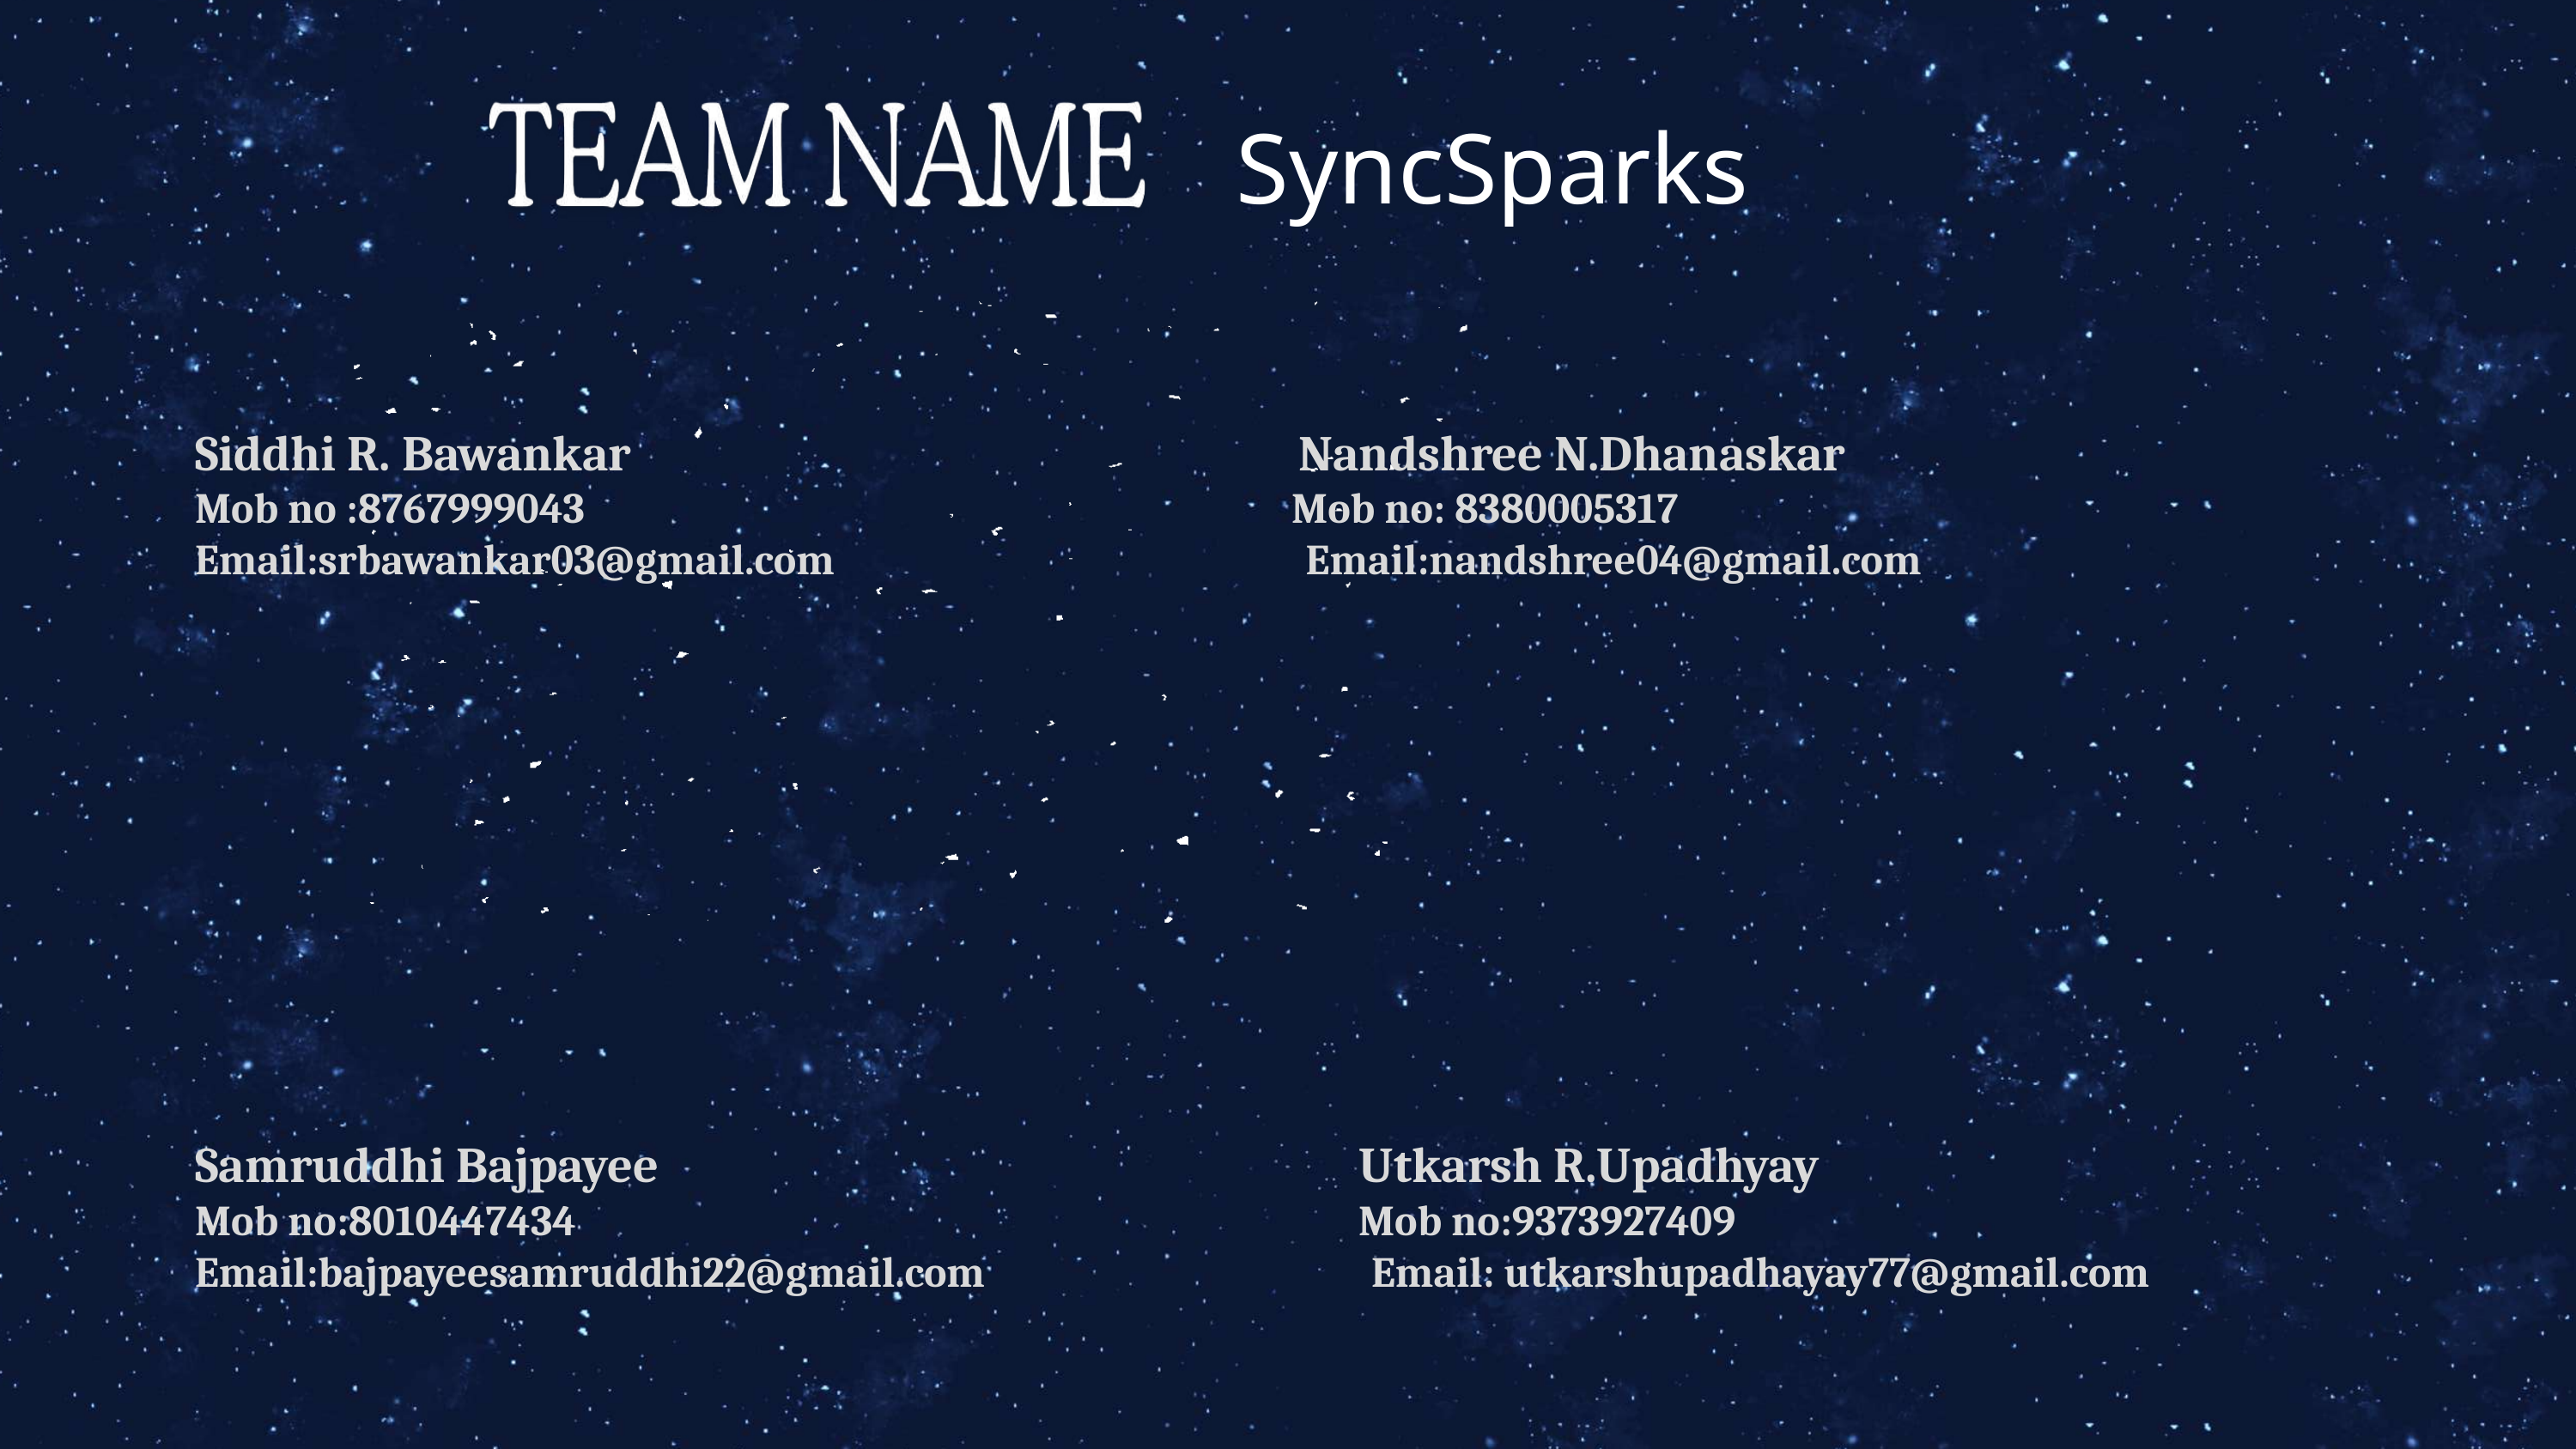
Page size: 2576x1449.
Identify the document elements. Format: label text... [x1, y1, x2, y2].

title Siddhi R. Bawankar Nandshree N.Dhanaskar Mob no :8767999043 Mob no: 8380005317 Email:srbawankar03@gmail.com Email:nandshree04@gmail.com Samruddhi Bajpayee Utkarsh R.Upadhyay Mob no:8010447434 Mob no:9373927409 Email:bajpayeesamruddhi22@gmail.com Email: utkarshupadhayay77@gmail.com [193, 418, 2318, 1296]
picture [0, 0, 2576, 1449]
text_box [354, 69, 1473, 923]
text_box SyncSparks [1477, 100, 1868, 230]
